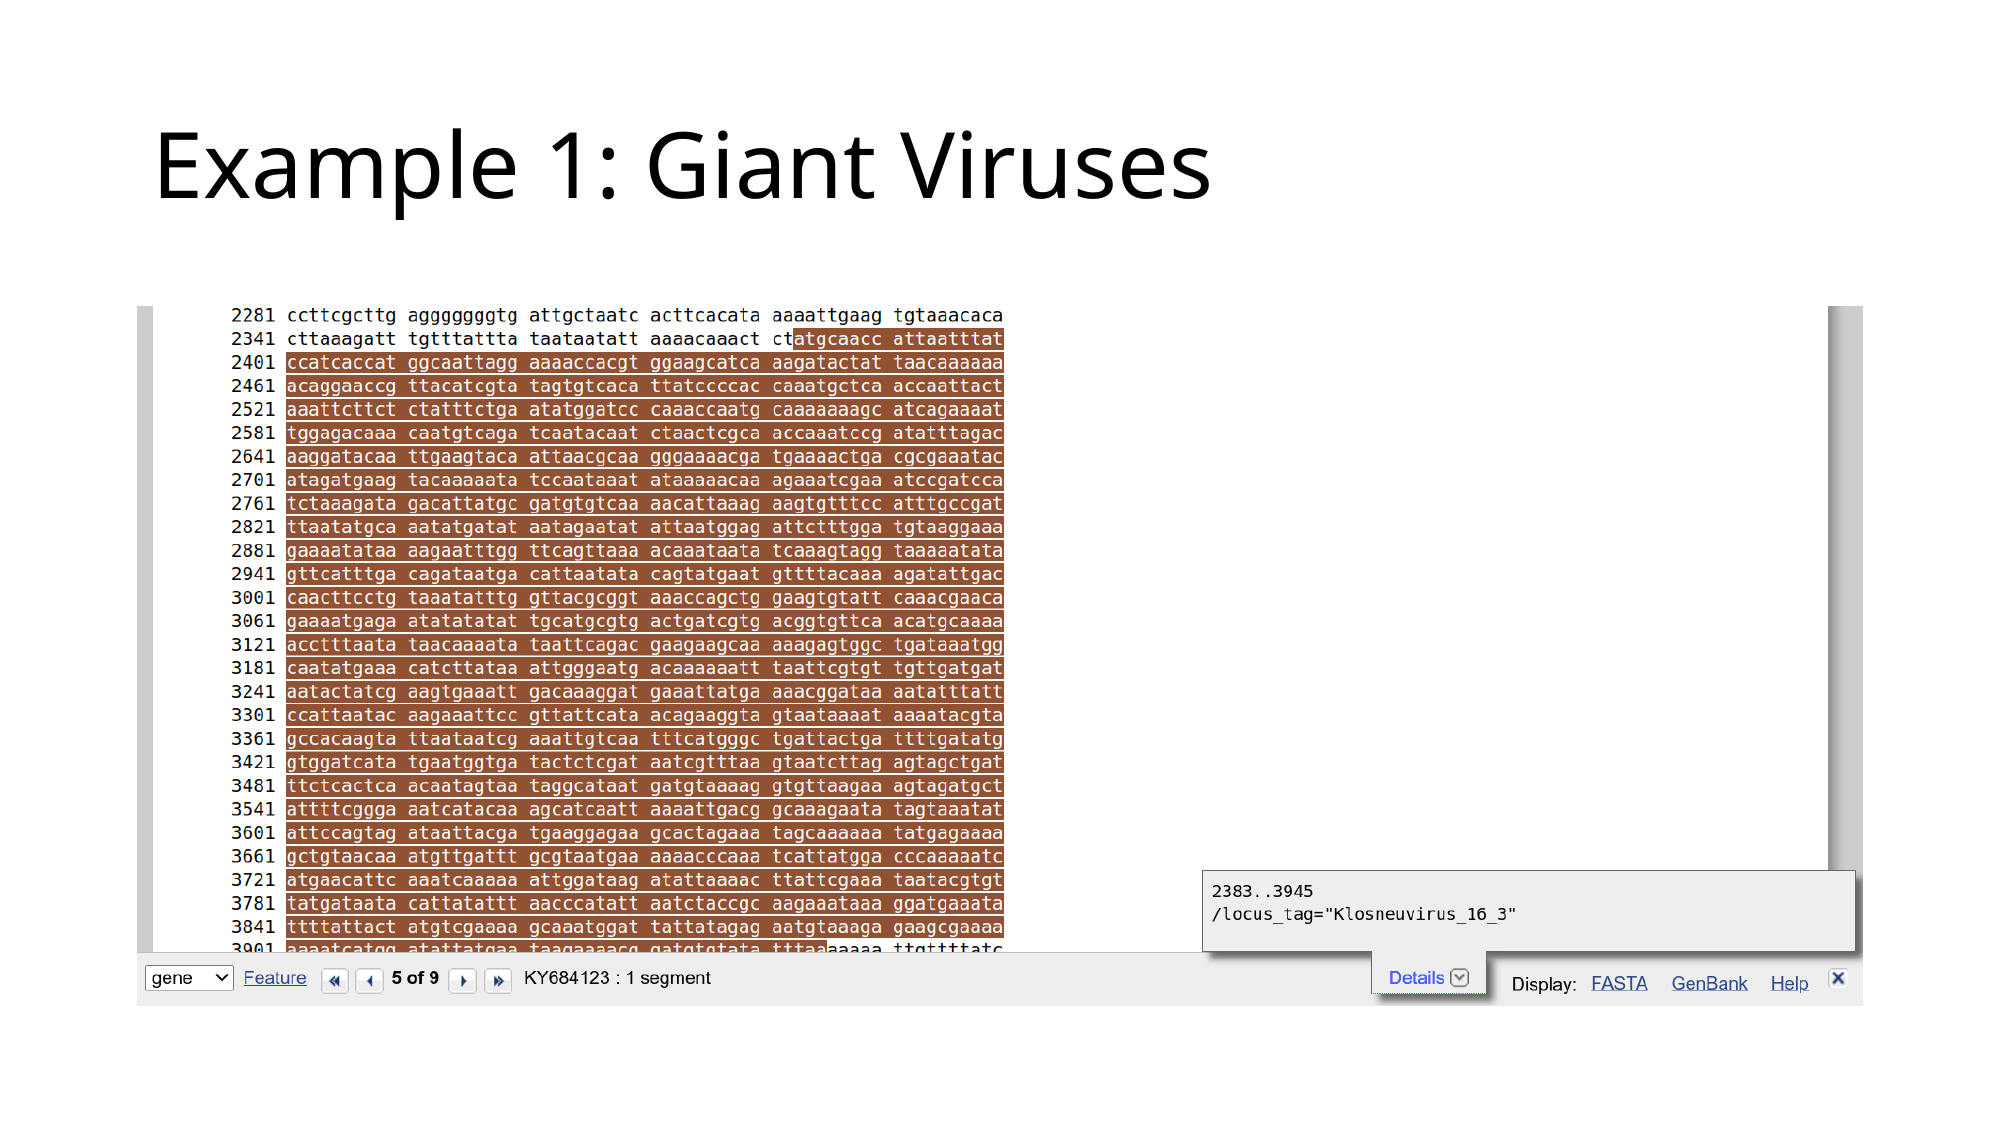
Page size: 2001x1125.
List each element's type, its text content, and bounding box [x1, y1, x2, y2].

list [137, 306, 1863, 1006]
title Example 1: Giant Viruses [137, 59, 1863, 278]
